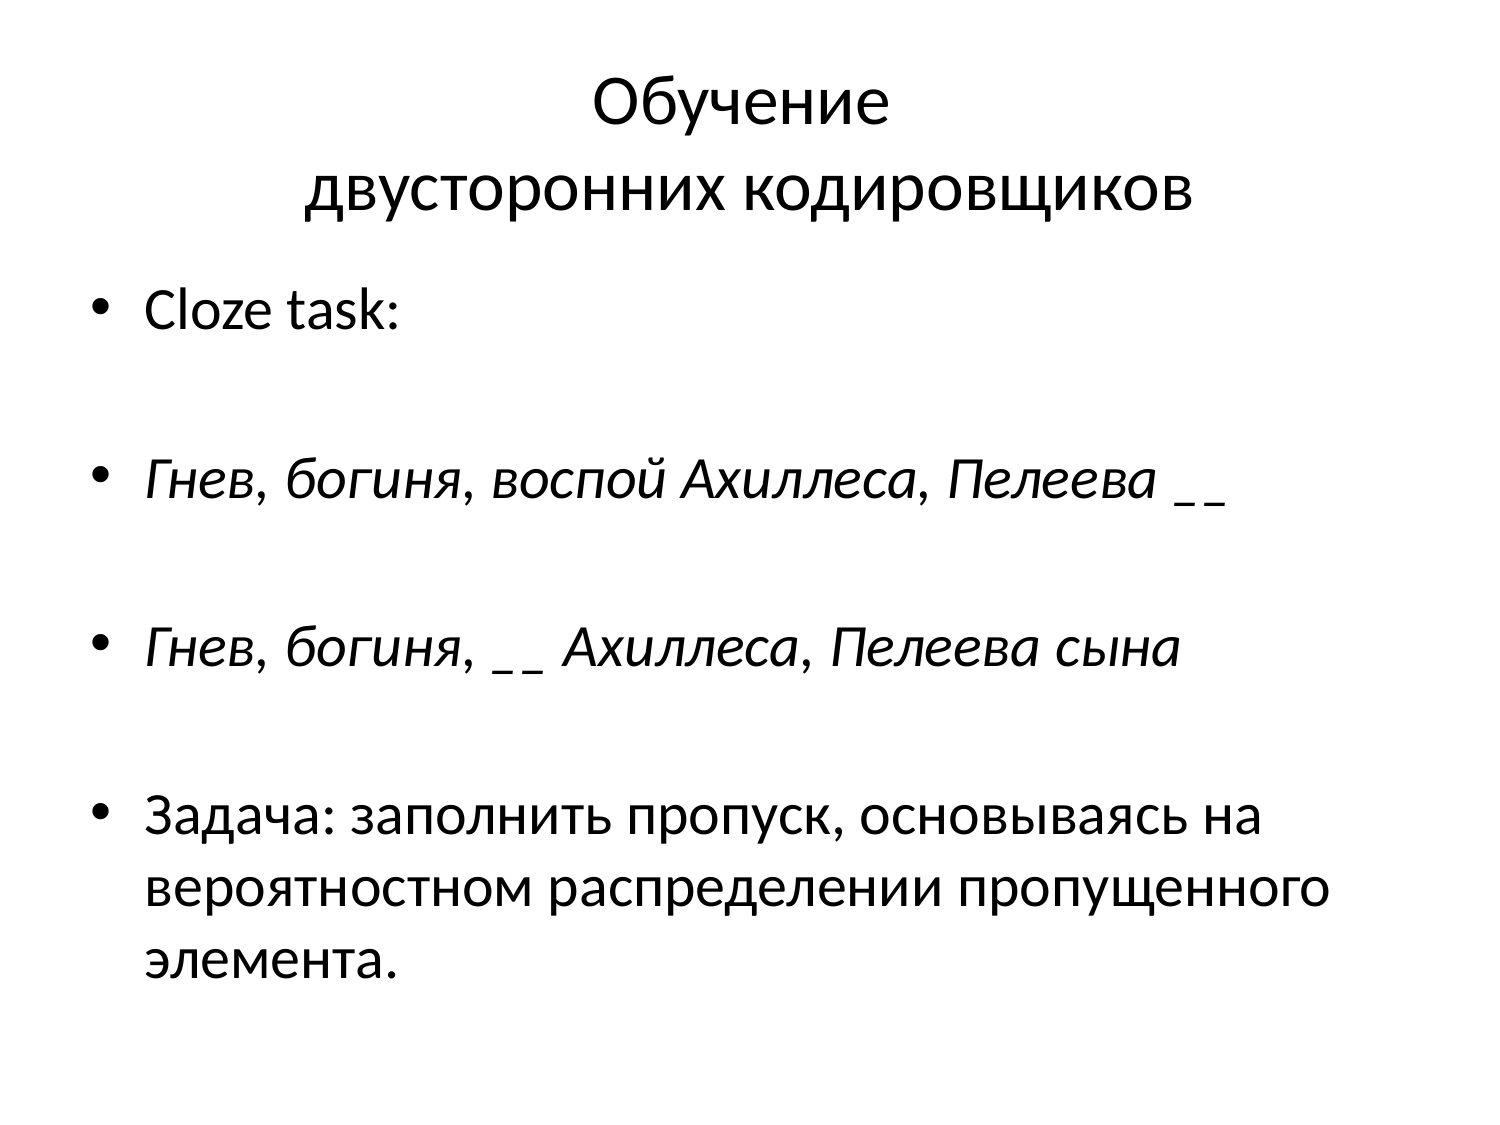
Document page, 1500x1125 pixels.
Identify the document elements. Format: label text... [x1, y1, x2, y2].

list Cloze task: Гнев, богиня, воспой Ахиллеса, Пелеева __ Гнев, богиня, __ Ахиллеса, Пелеева сына Задача: заполнить пропуск, основываясь на вероятностном распределении пропущенного элемента. [75, 262, 1425, 1005]
title Обучение двусторонних кодировщиков [75, 45, 1425, 233]
